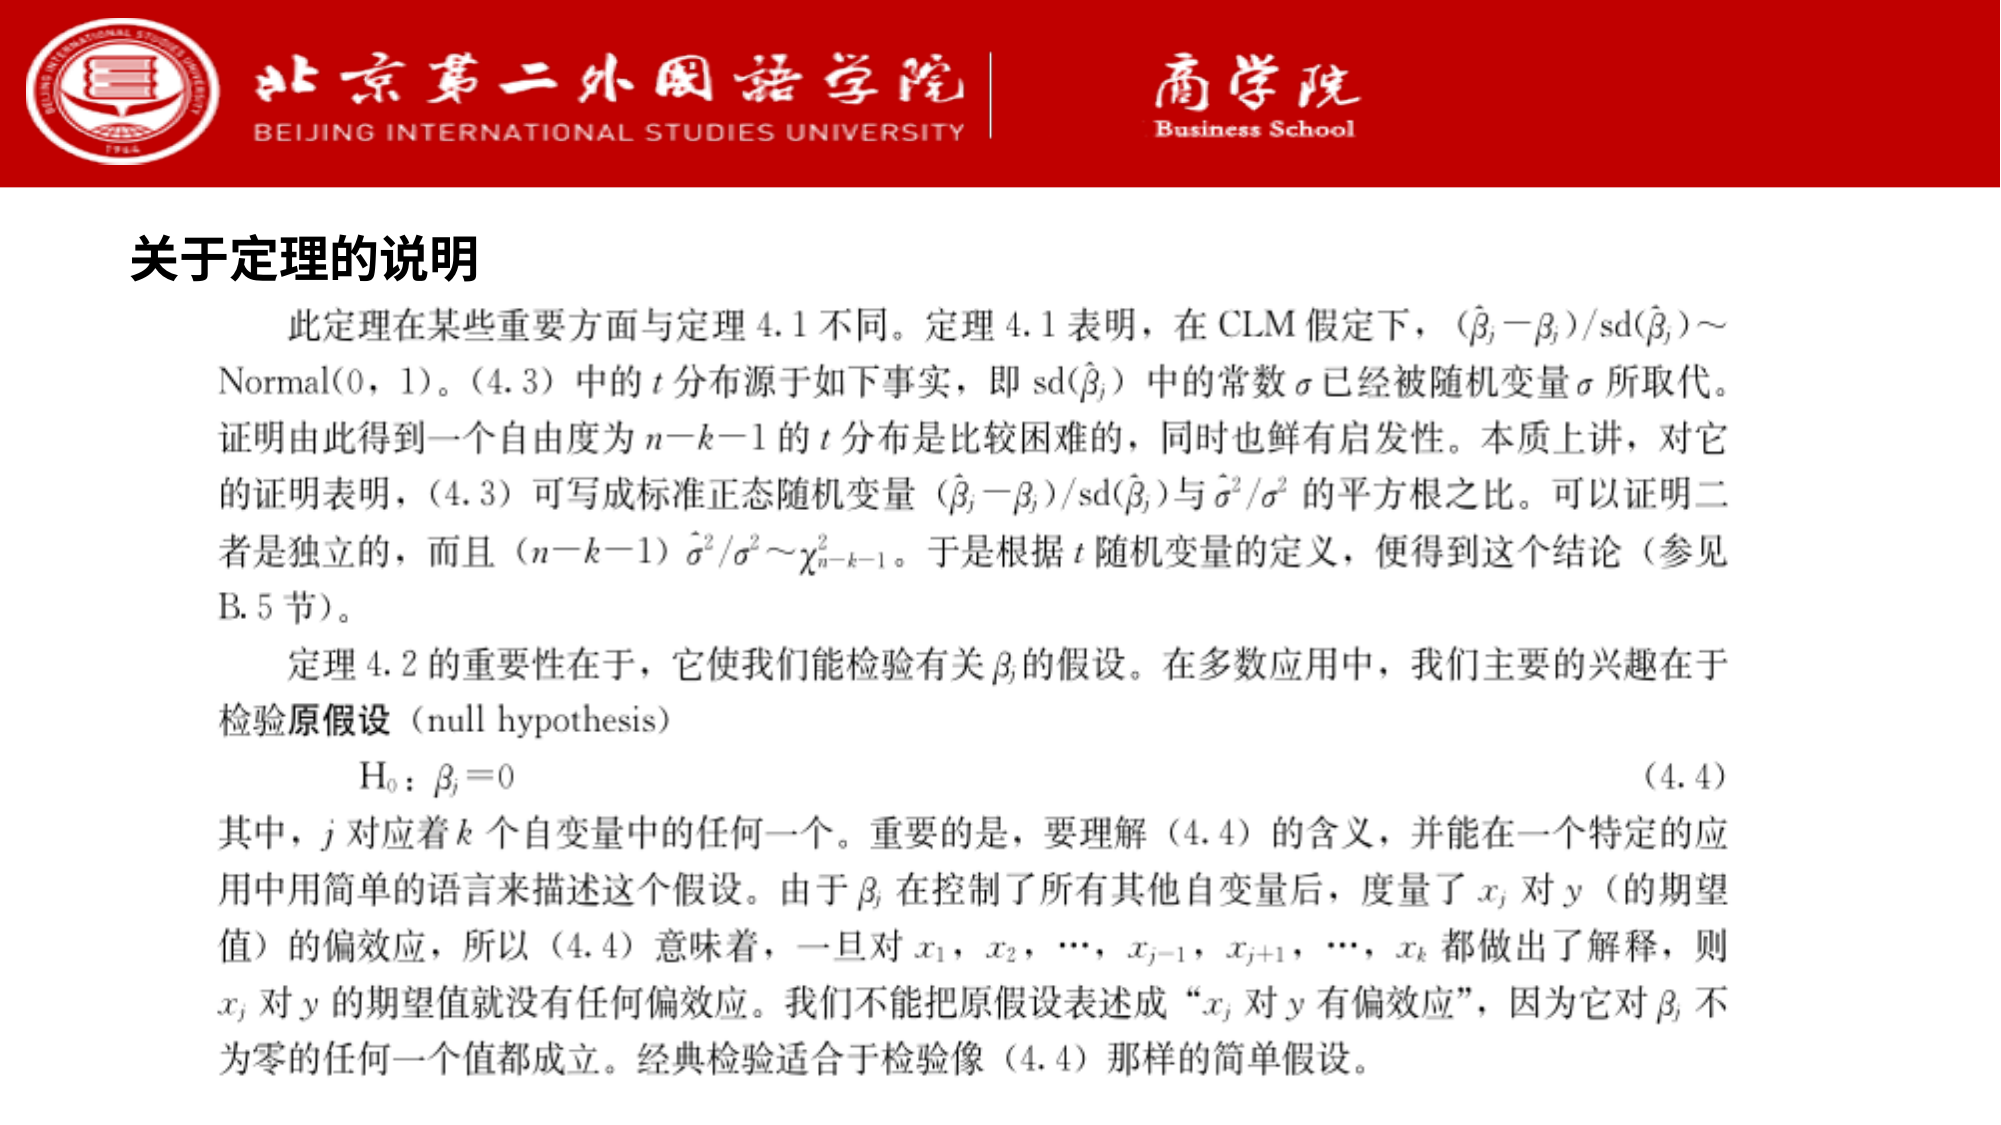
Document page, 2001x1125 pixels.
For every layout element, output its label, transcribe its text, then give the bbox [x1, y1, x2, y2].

list 关于定理的说明 [114, 219, 1863, 315]
picture [196, 290, 1768, 1095]
picture [26, 18, 1693, 165]
